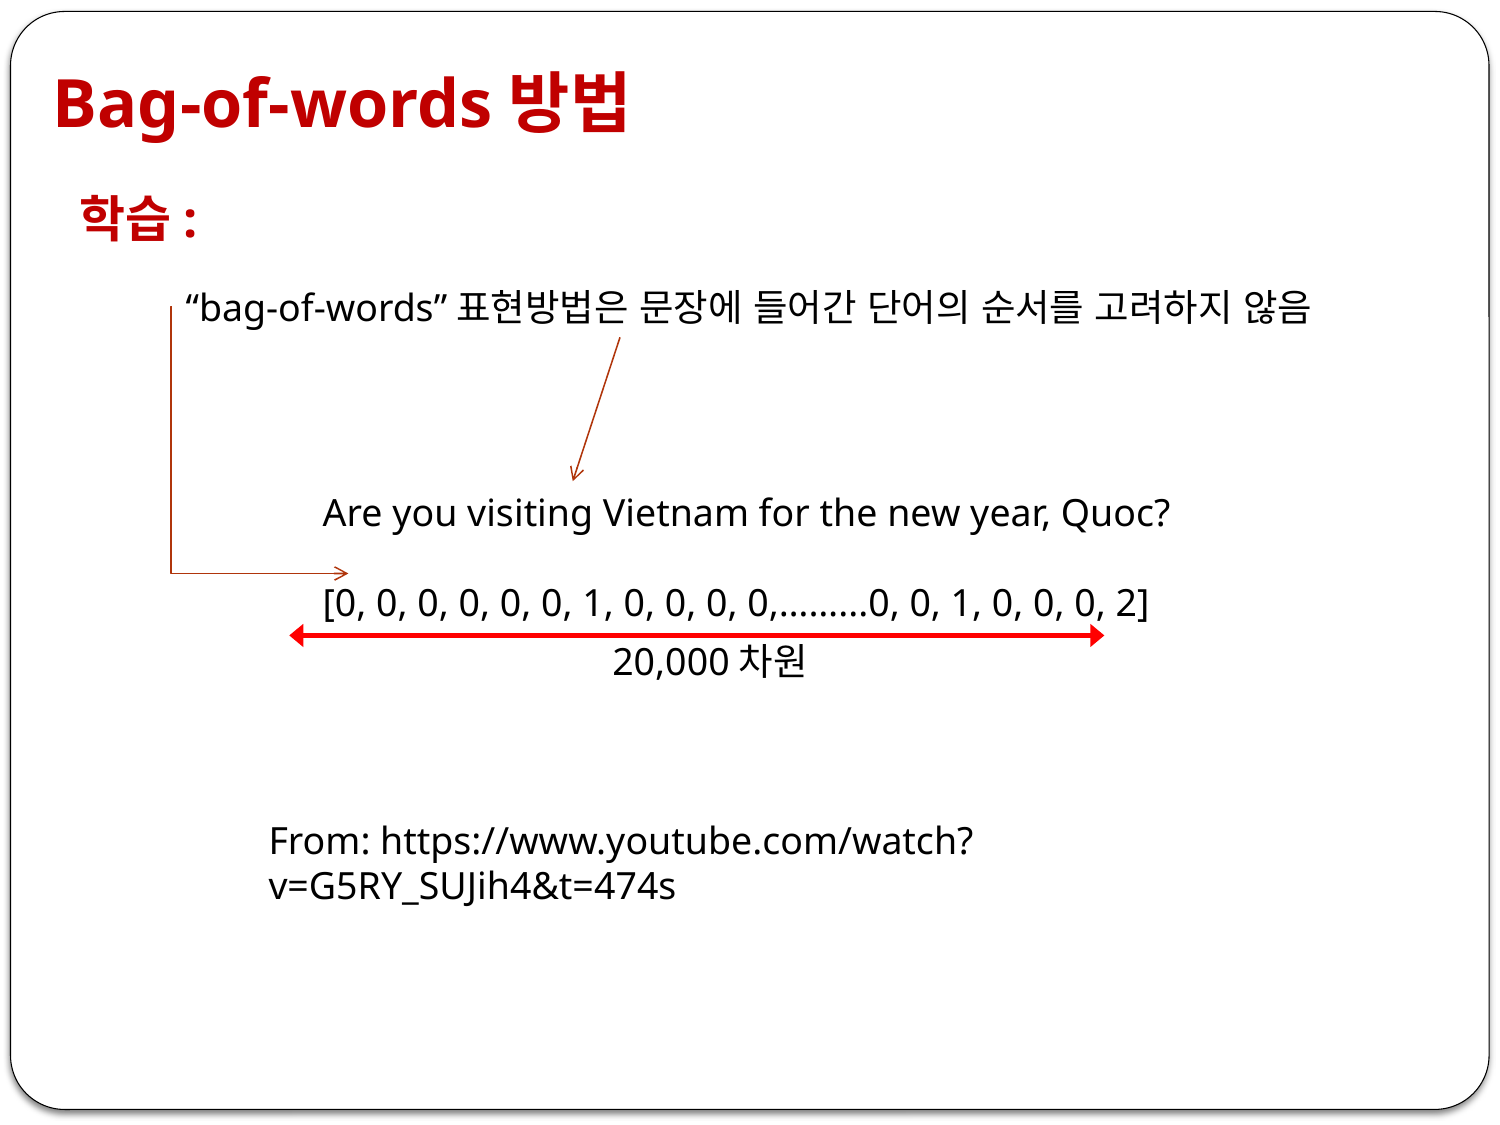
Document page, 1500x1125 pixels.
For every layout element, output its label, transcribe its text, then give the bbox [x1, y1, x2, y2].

text_box Bag-of-words방법 [38, 53, 647, 148]
text_box 학습: [64, 179, 213, 255]
text_box Are you visiting Vietnam for the new year, Quoc? [0, 0, 0, 0, 0, 0, 1, 0, 0, 0, 0,……...0, 0, 1, 0, 0, 0, 2] [307, 481, 1187, 631]
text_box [170, 306, 349, 574]
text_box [572, 336, 621, 482]
text_box From: https://www.youtube.com/watch?v=G5RY_SUJih4&t=474s [253, 809, 1253, 915]
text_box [597, 637, 823, 642]
text_box “bag-of-words”표현방법은 문장에 들어간 단어의 순서를 고려하지 않음 [170, 276, 1328, 337]
text_box 20,000차원 [597, 645, 823, 691]
